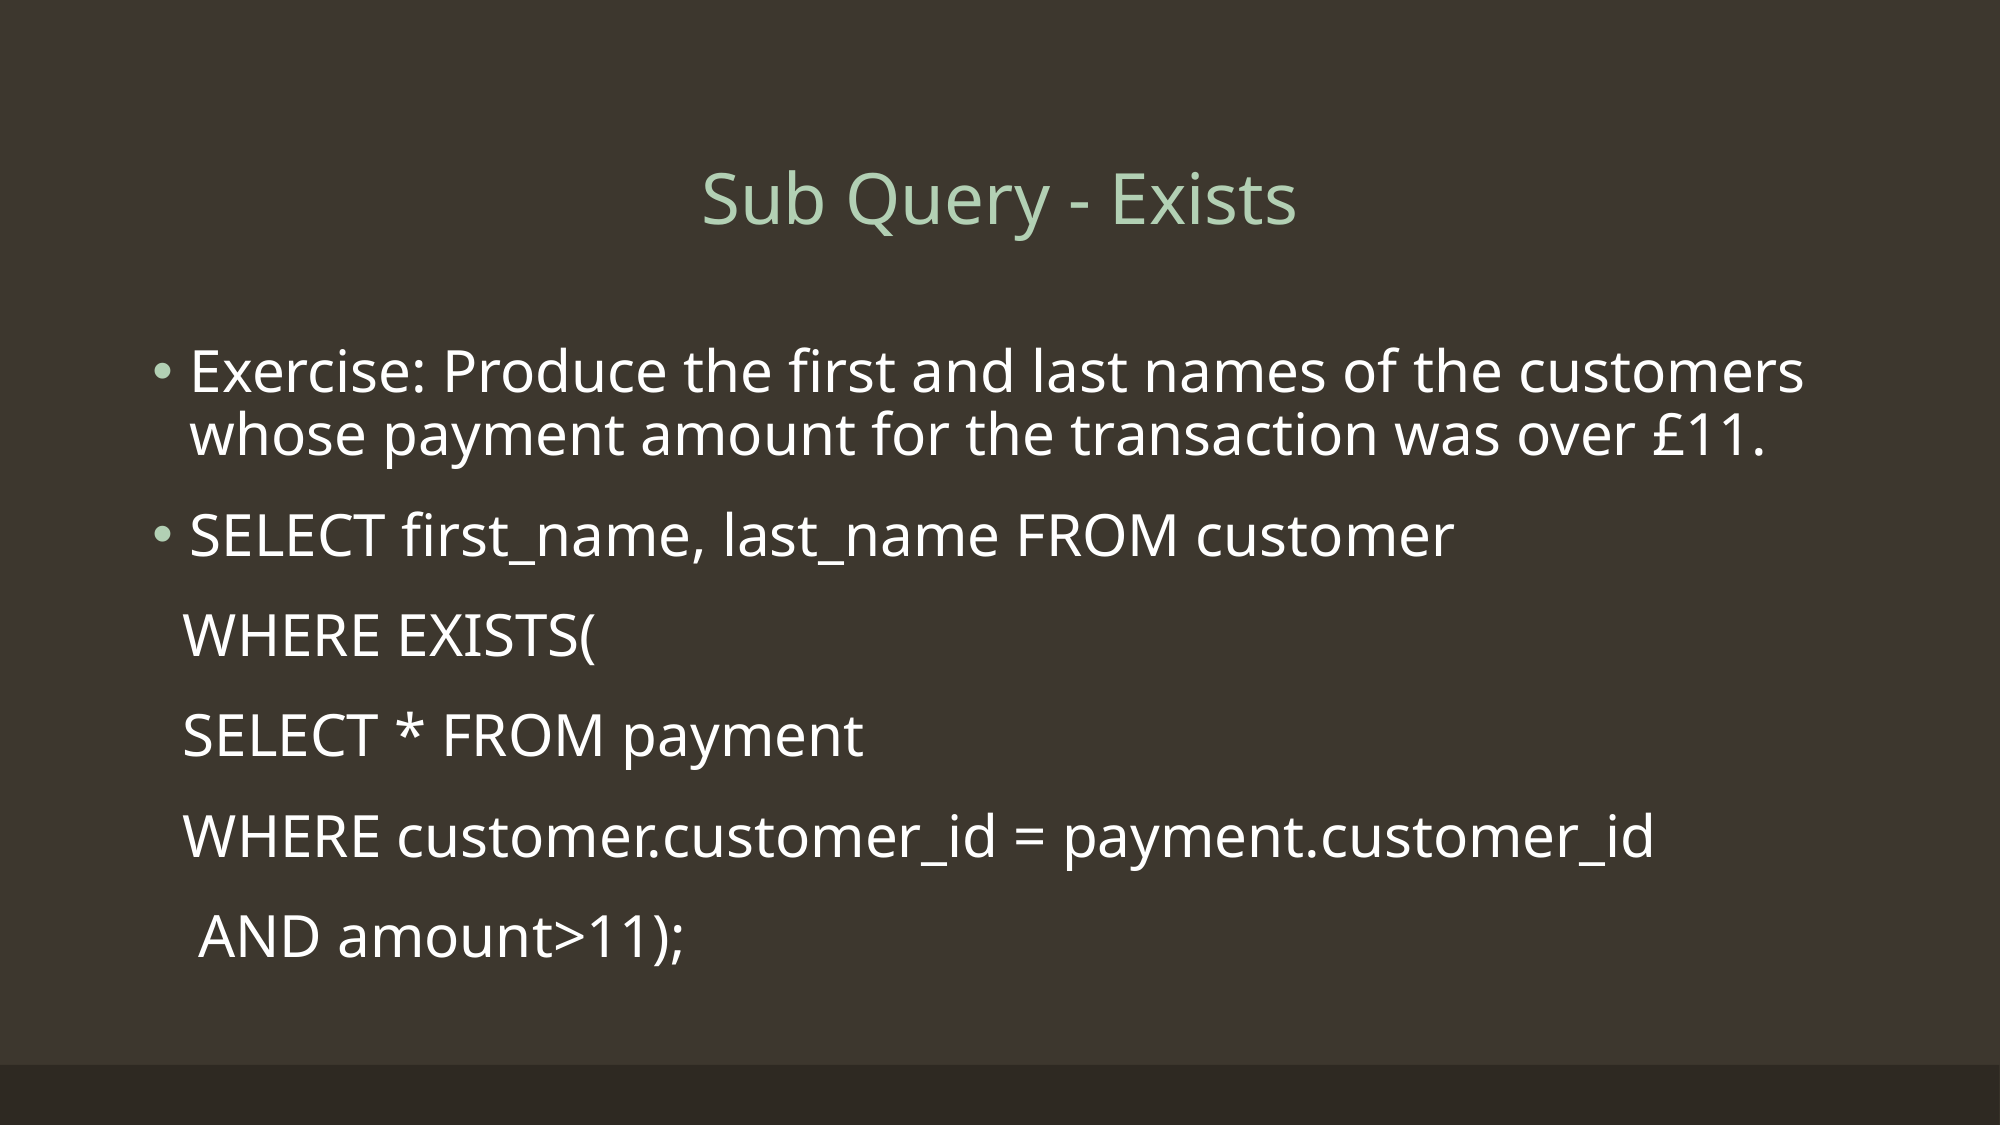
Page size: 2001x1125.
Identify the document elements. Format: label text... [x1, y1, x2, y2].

title Sub Query - Exists [137, 59, 1863, 248]
list Exercise: Produce the first and last names of the customers whose payment amount for the transaction was over £11. SELECT first_name, last_name FROM customer WHERE EXISTS( SELECT * FROM payment WHERE customer.customer_id = payment.customer_id AND amount>11); [137, 299, 1863, 1014]
